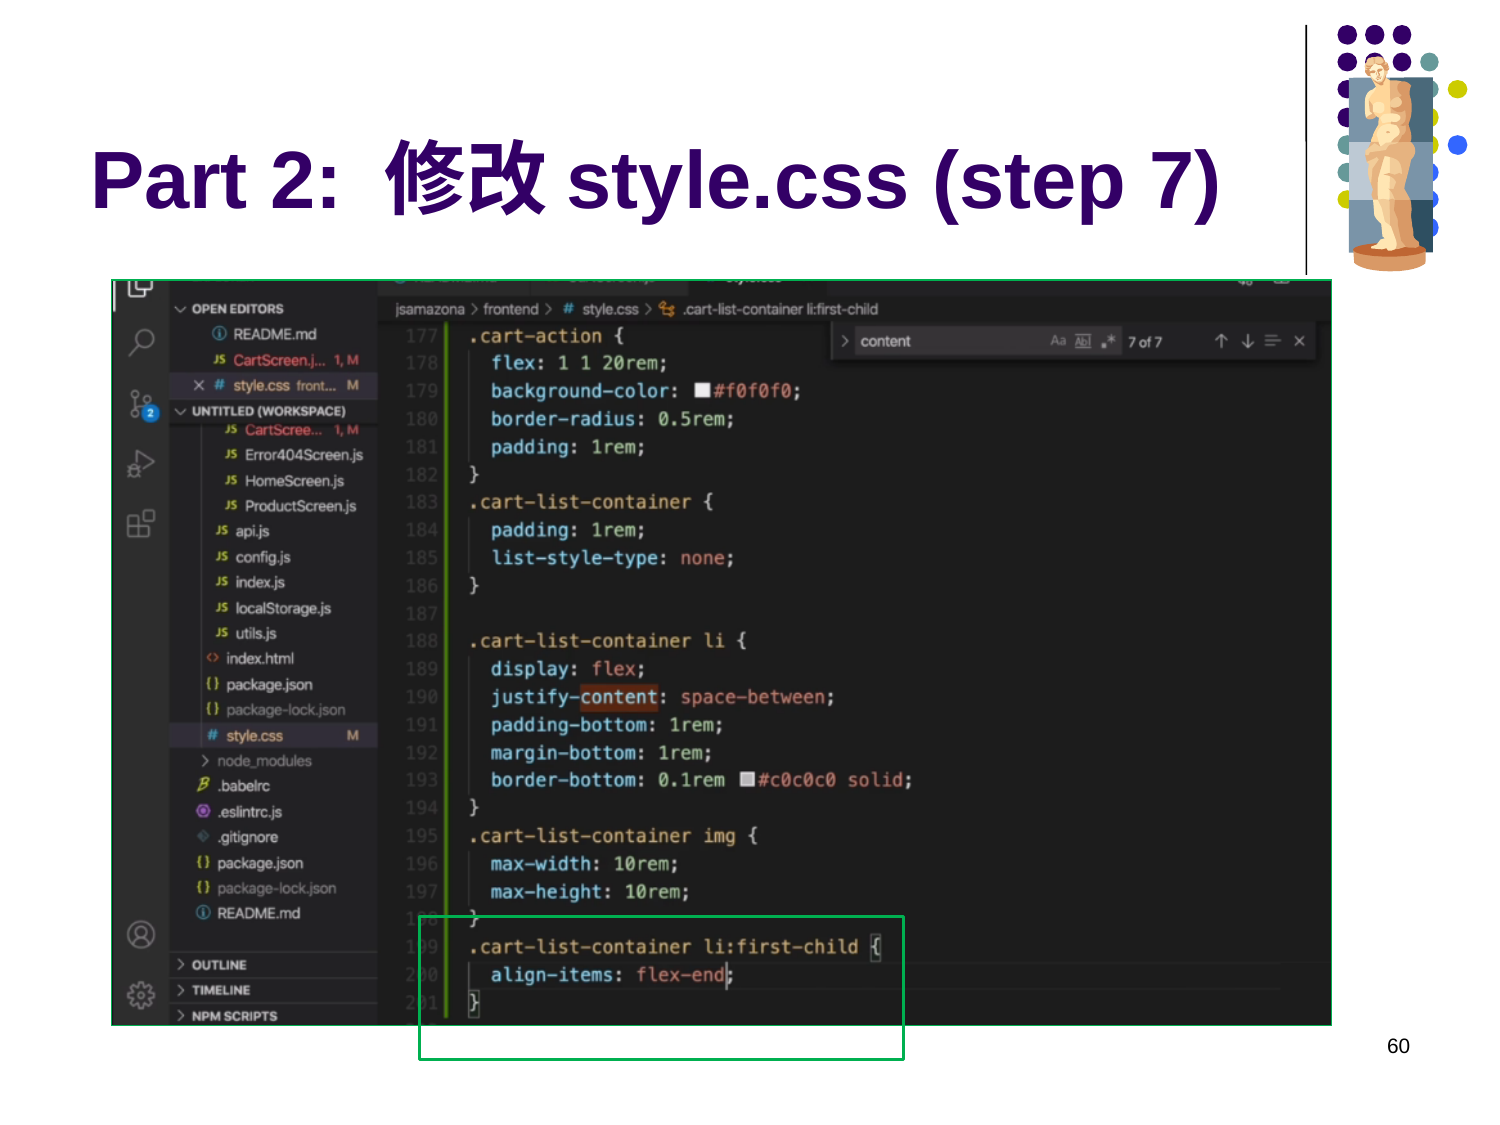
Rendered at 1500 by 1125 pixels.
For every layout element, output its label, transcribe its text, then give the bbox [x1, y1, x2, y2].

slide_number 60 [1074, 1024, 1426, 1101]
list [111, 280, 1331, 1026]
text_box [417, 1034, 906, 1061]
title Part 2: 修改style.css (step 7) [74, 19, 1313, 233]
